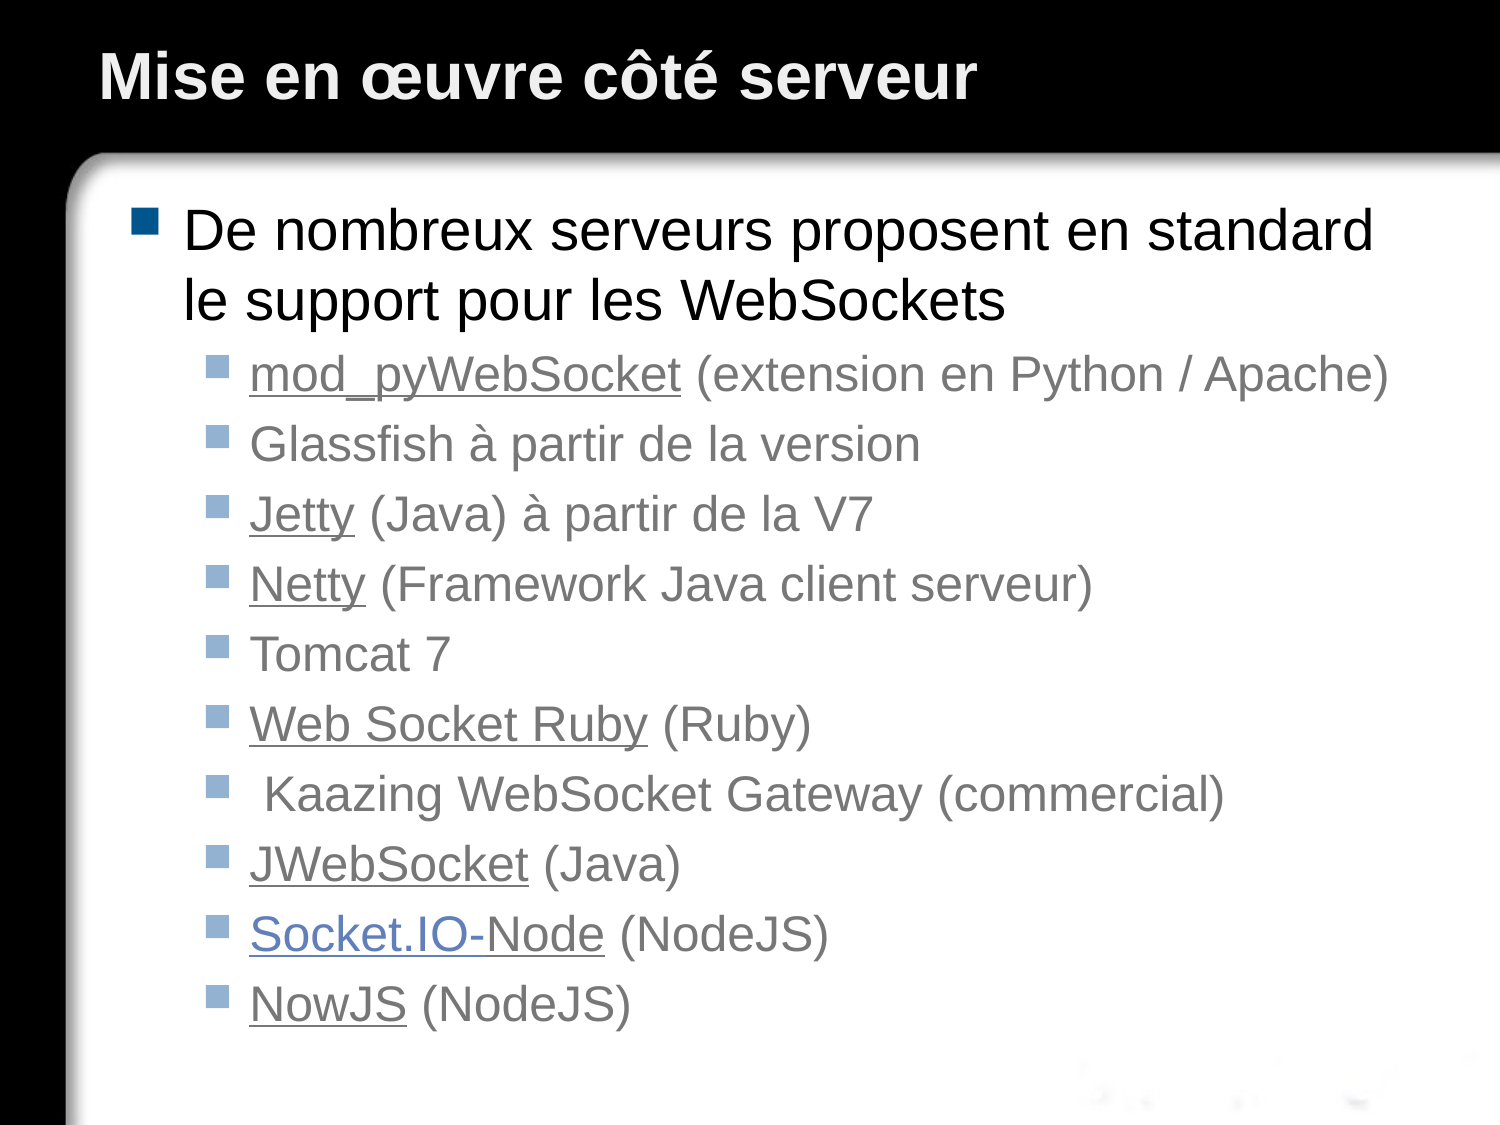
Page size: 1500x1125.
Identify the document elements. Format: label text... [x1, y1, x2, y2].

picture [0, 0, 1500, 1125]
list De nombreux serveurs proposent en standard le support pour les WebSockets mod_pyWebSocket (extension en Python / Apache) Glassfish à partir de la version Jetty (Java) à partir de la V7 Netty (Framework Java client serveur) Tomcat 7 Web Socket Ruby (Ruby) Kaazing WebSocket Gateway (commercial) JWebSocket (Java) Socket.IO-Node (NodeJS) NowJS (NodeJS) [112, 184, 1426, 960]
title Mise en œuvre côté serveur [83, 28, 1472, 117]
